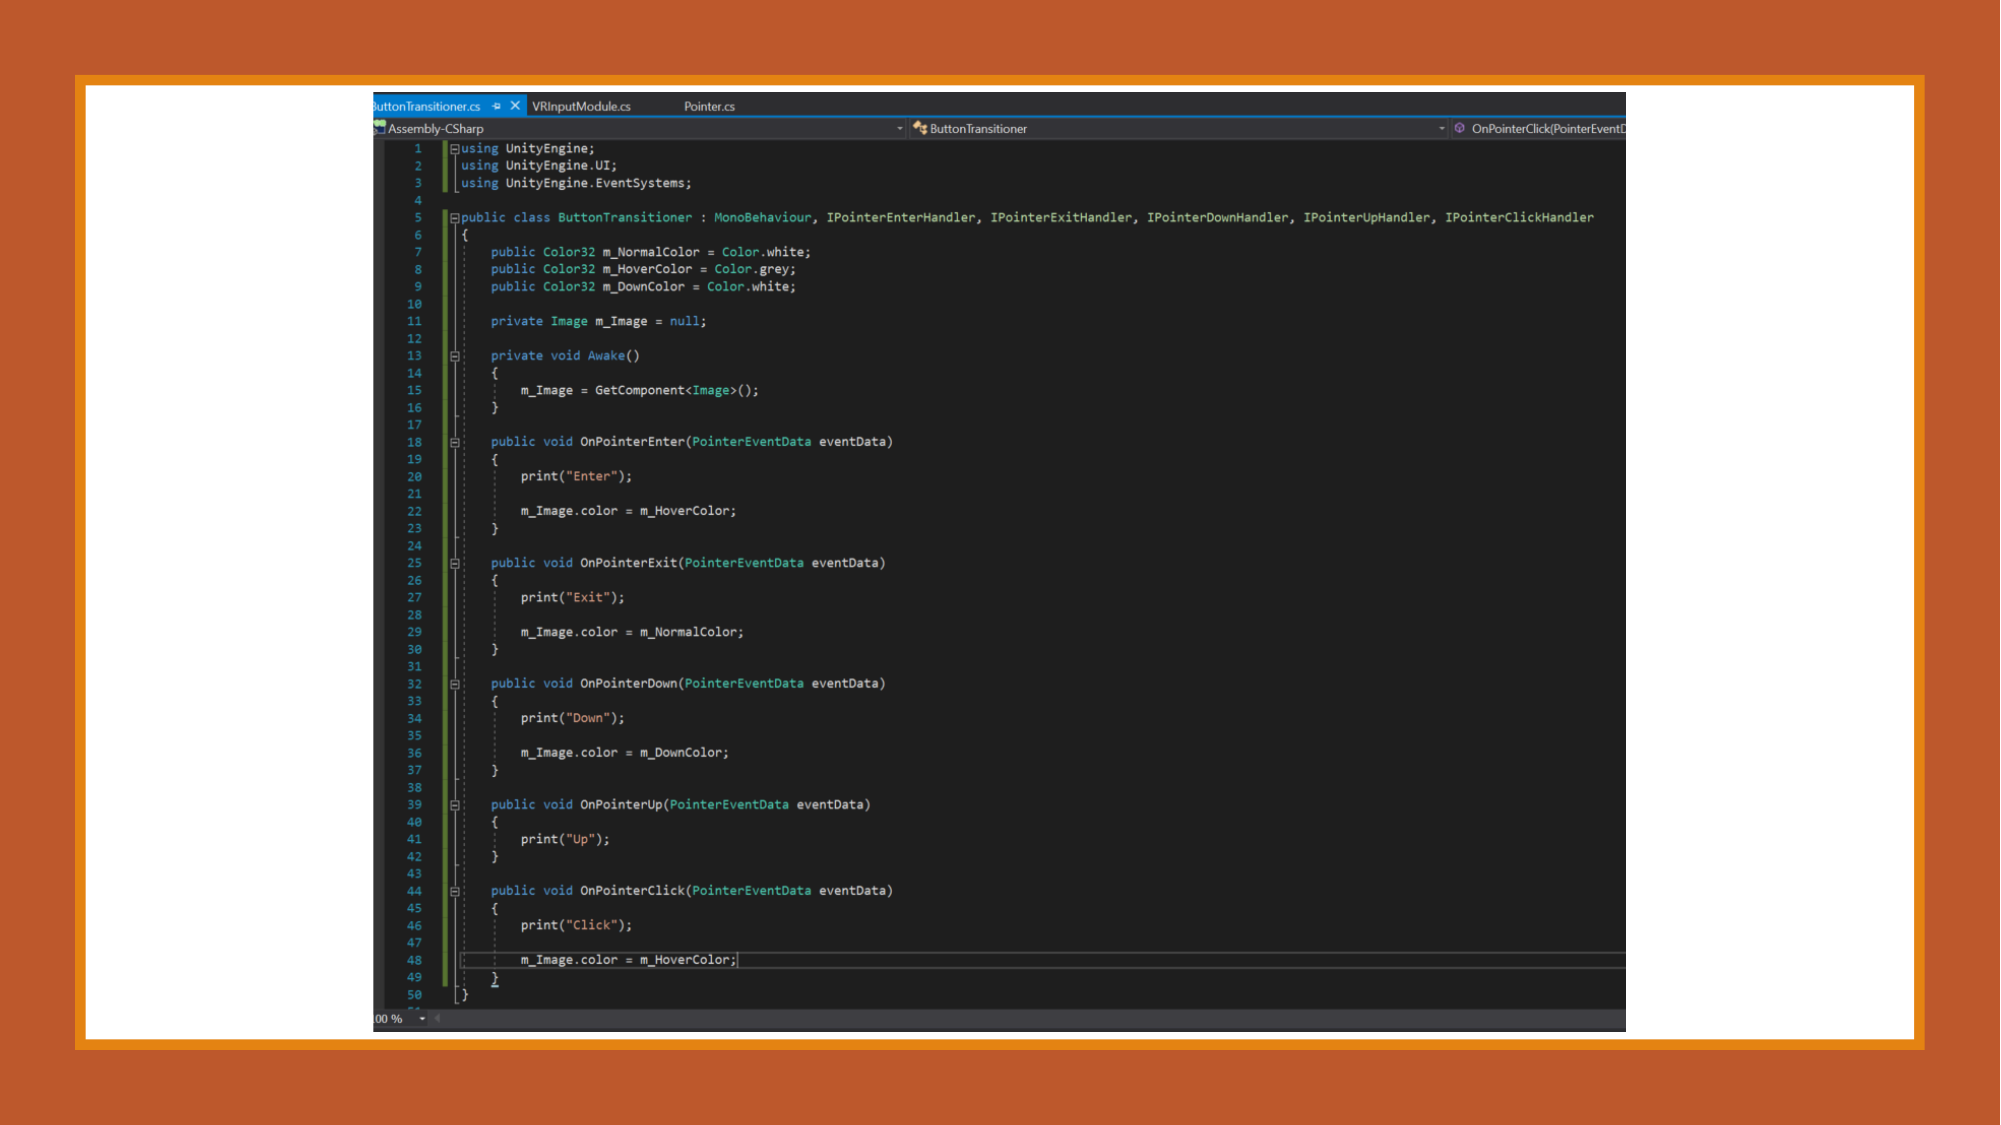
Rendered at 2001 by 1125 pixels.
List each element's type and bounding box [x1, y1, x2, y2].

text_box [74, 74, 1926, 1051]
list [372, 92, 1627, 1032]
text_box [84, 84, 1916, 1041]
text_box [0, 0, 2000, 1125]
